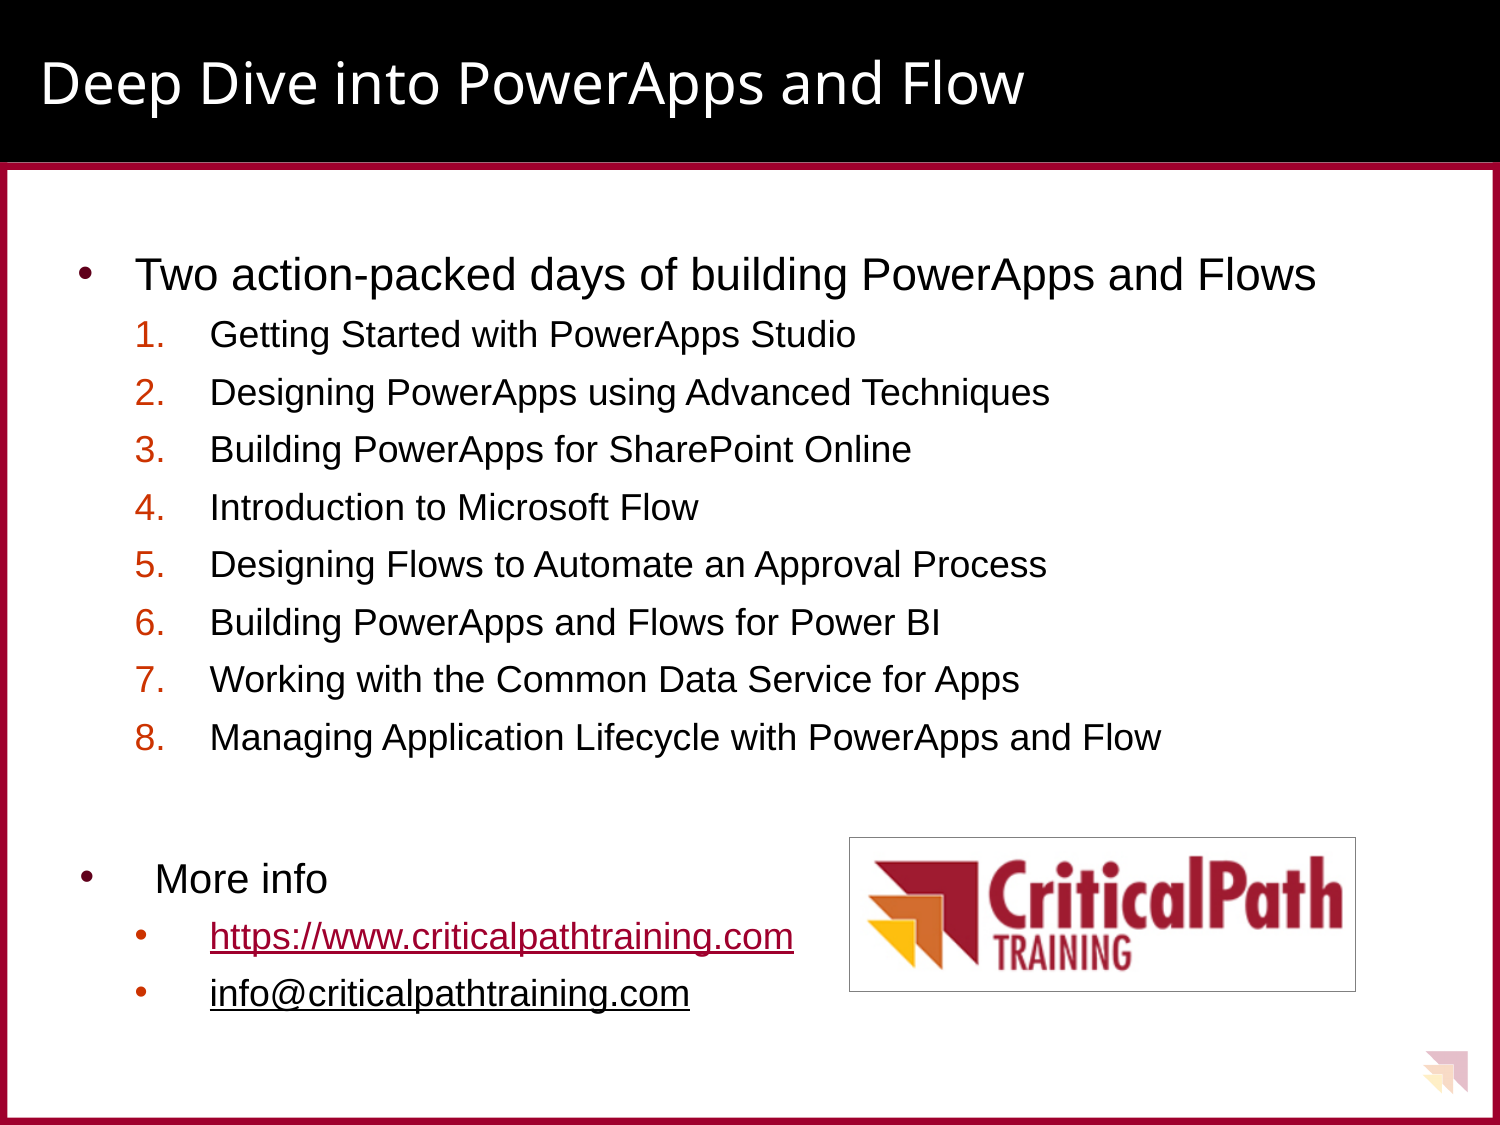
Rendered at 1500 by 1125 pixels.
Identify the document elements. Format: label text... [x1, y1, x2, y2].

picture [849, 837, 1356, 992]
list Two action-packed days of building PowerApps and Flows Getting Started with PowerApps Studio Designing PowerApps using Advanced Techniques Building PowerApps for SharePoint Online Introduction to Microsoft Flow Designing Flows to Automate an Approval Process Building PowerApps and Flows for Power BI Working with the Common Data Service for Apps Managing Application Lifecycle with PowerApps and Flow More info https://www.criticalpathtraining.com info@criticalpathtraining.com [62, 237, 1438, 1088]
title Deep Dive into PowerApps and Flow [24, 12, 1438, 150]
